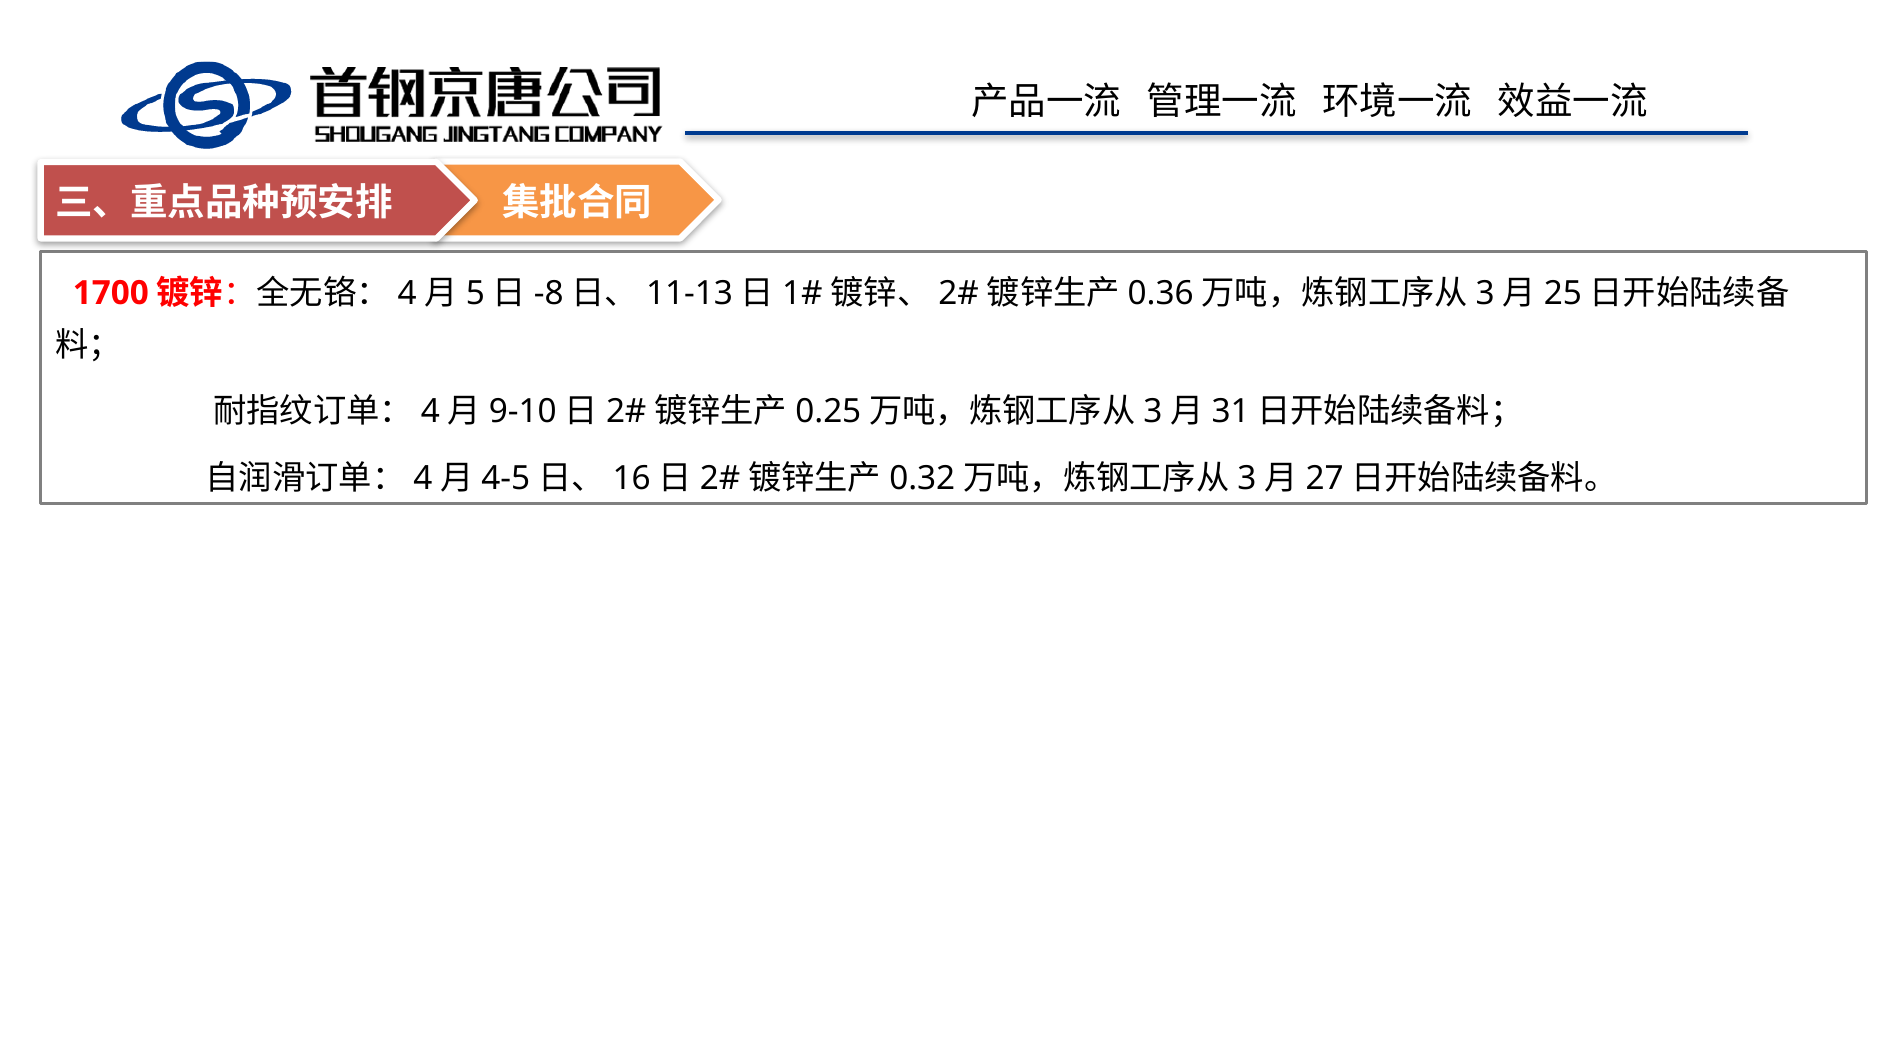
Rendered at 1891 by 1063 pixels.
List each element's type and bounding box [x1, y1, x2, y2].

text_box [40, 161, 719, 239]
picture [118, 41, 694, 167]
text_box [39, 250, 1868, 505]
